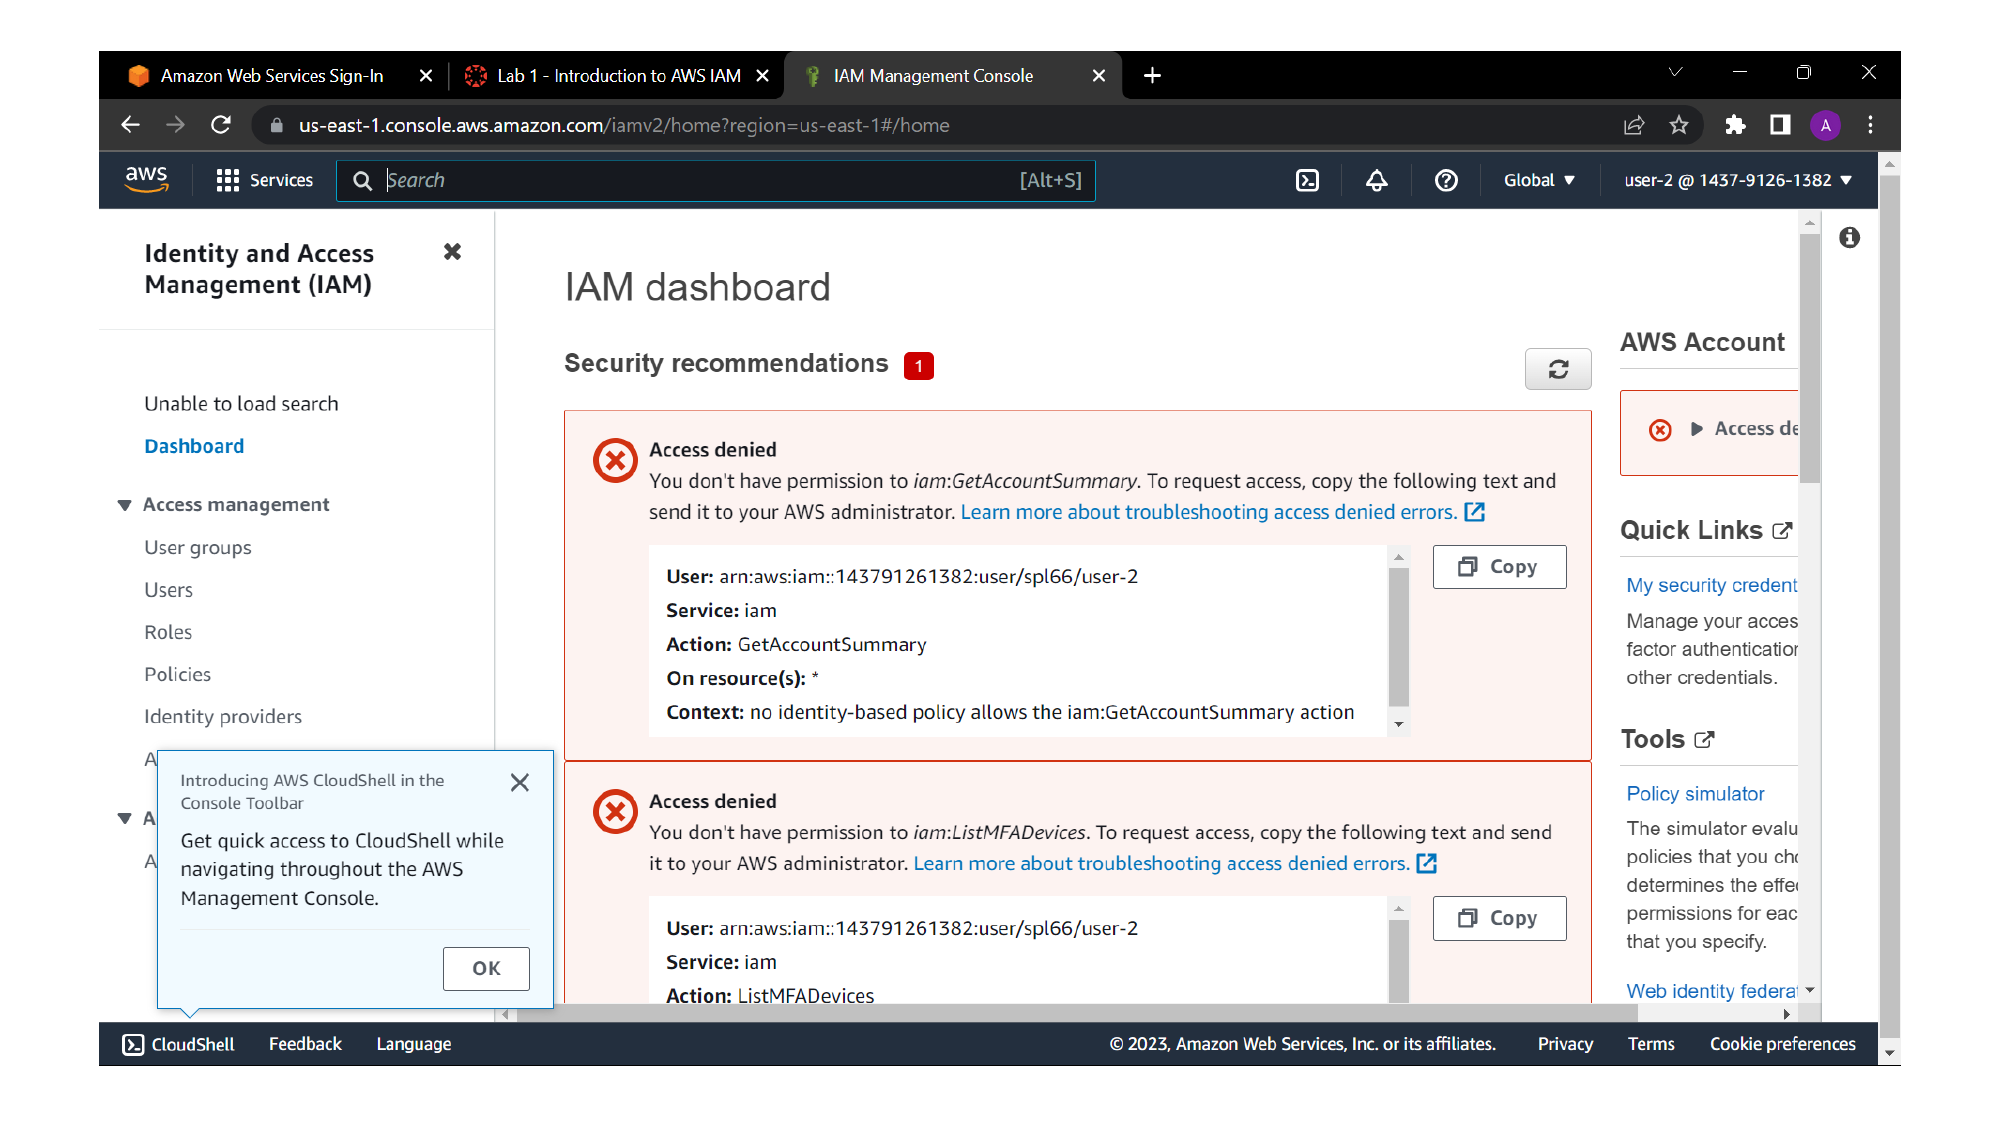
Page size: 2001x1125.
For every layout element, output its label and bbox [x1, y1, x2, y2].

list [99, 51, 1901, 1066]
